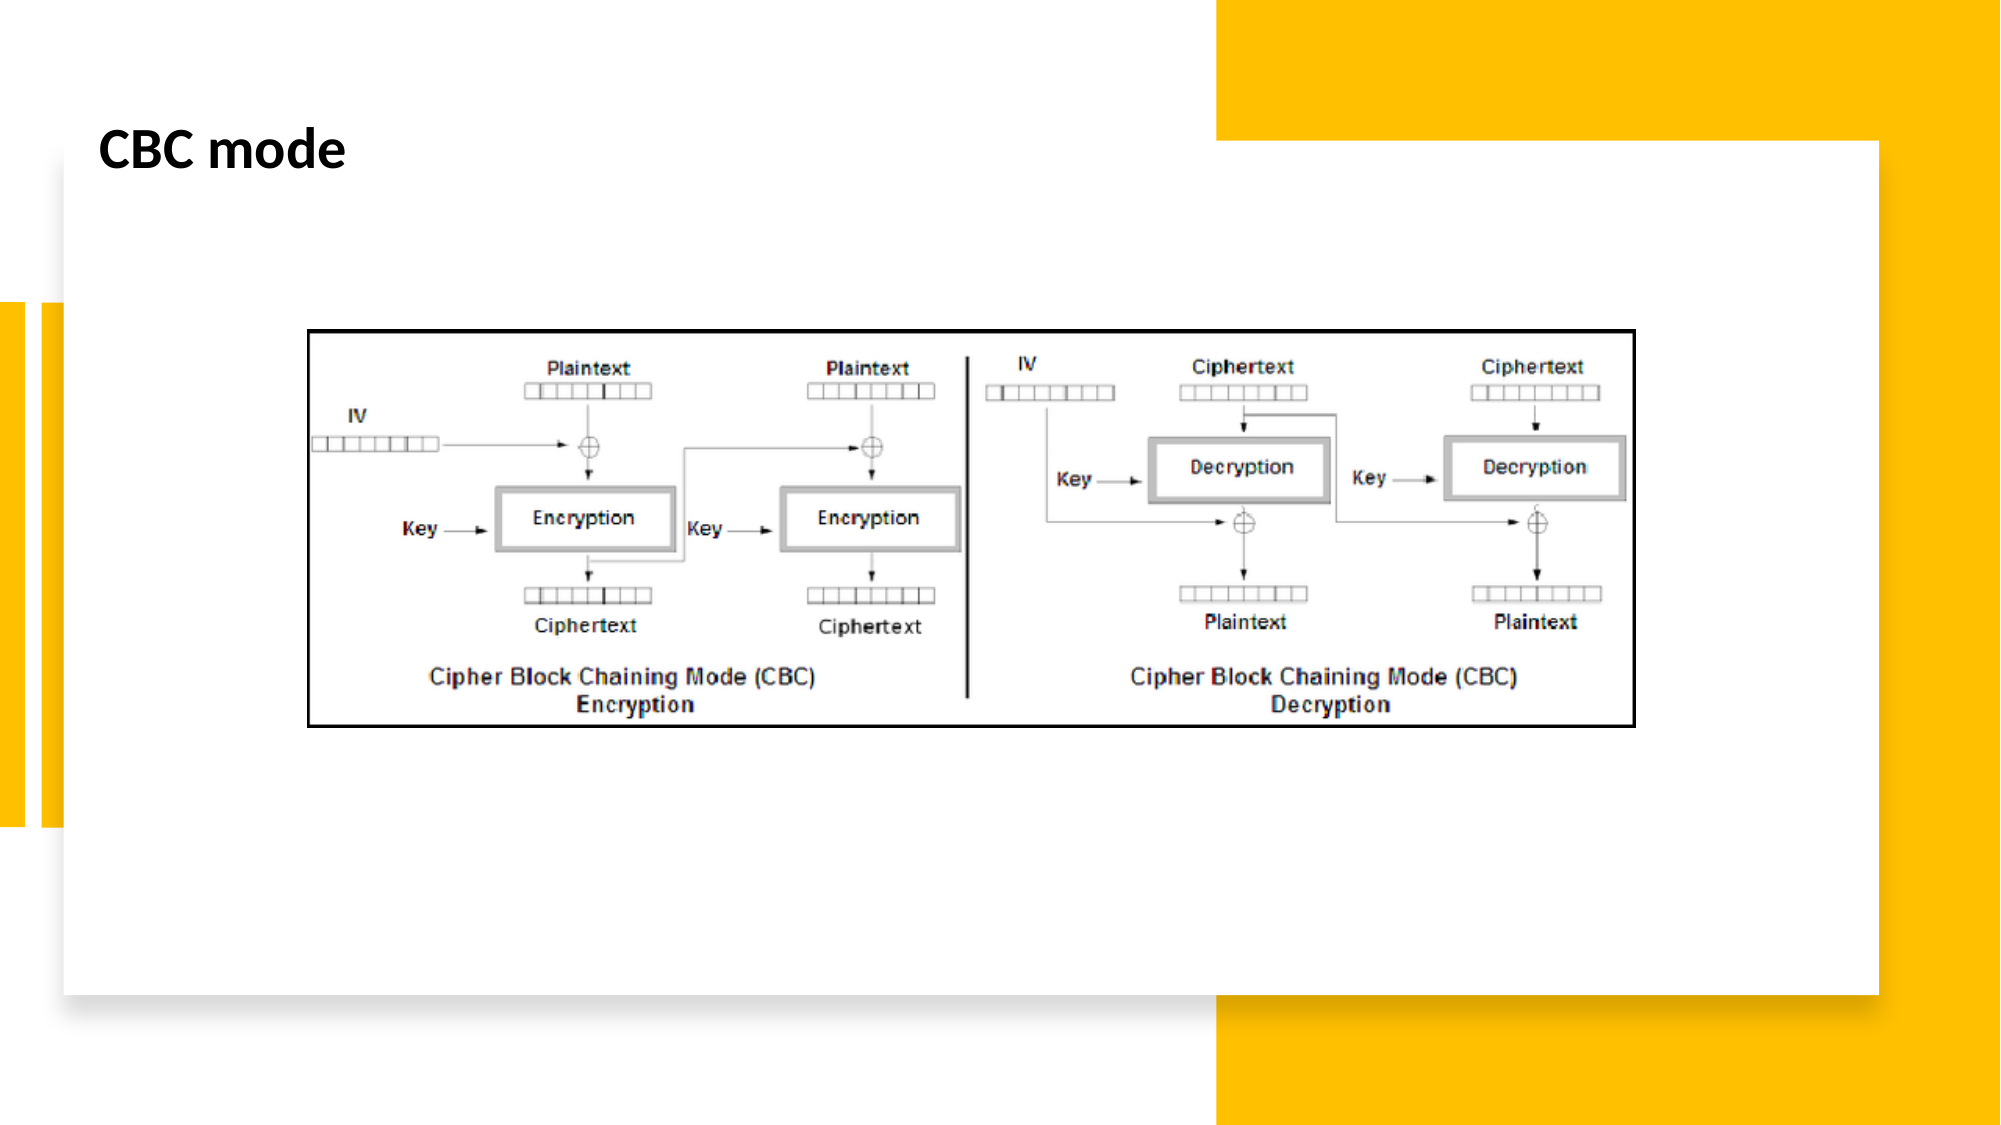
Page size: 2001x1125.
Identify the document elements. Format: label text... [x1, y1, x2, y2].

text_box CBC mode [85, 103, 469, 188]
text_box [0, 0, 1215, 1125]
text_box [41, 302, 53, 829]
text_box [63, 140, 1880, 996]
text_box [1215, 0, 2000, 1125]
picture [307, 329, 1636, 729]
text_box [0, 301, 26, 828]
